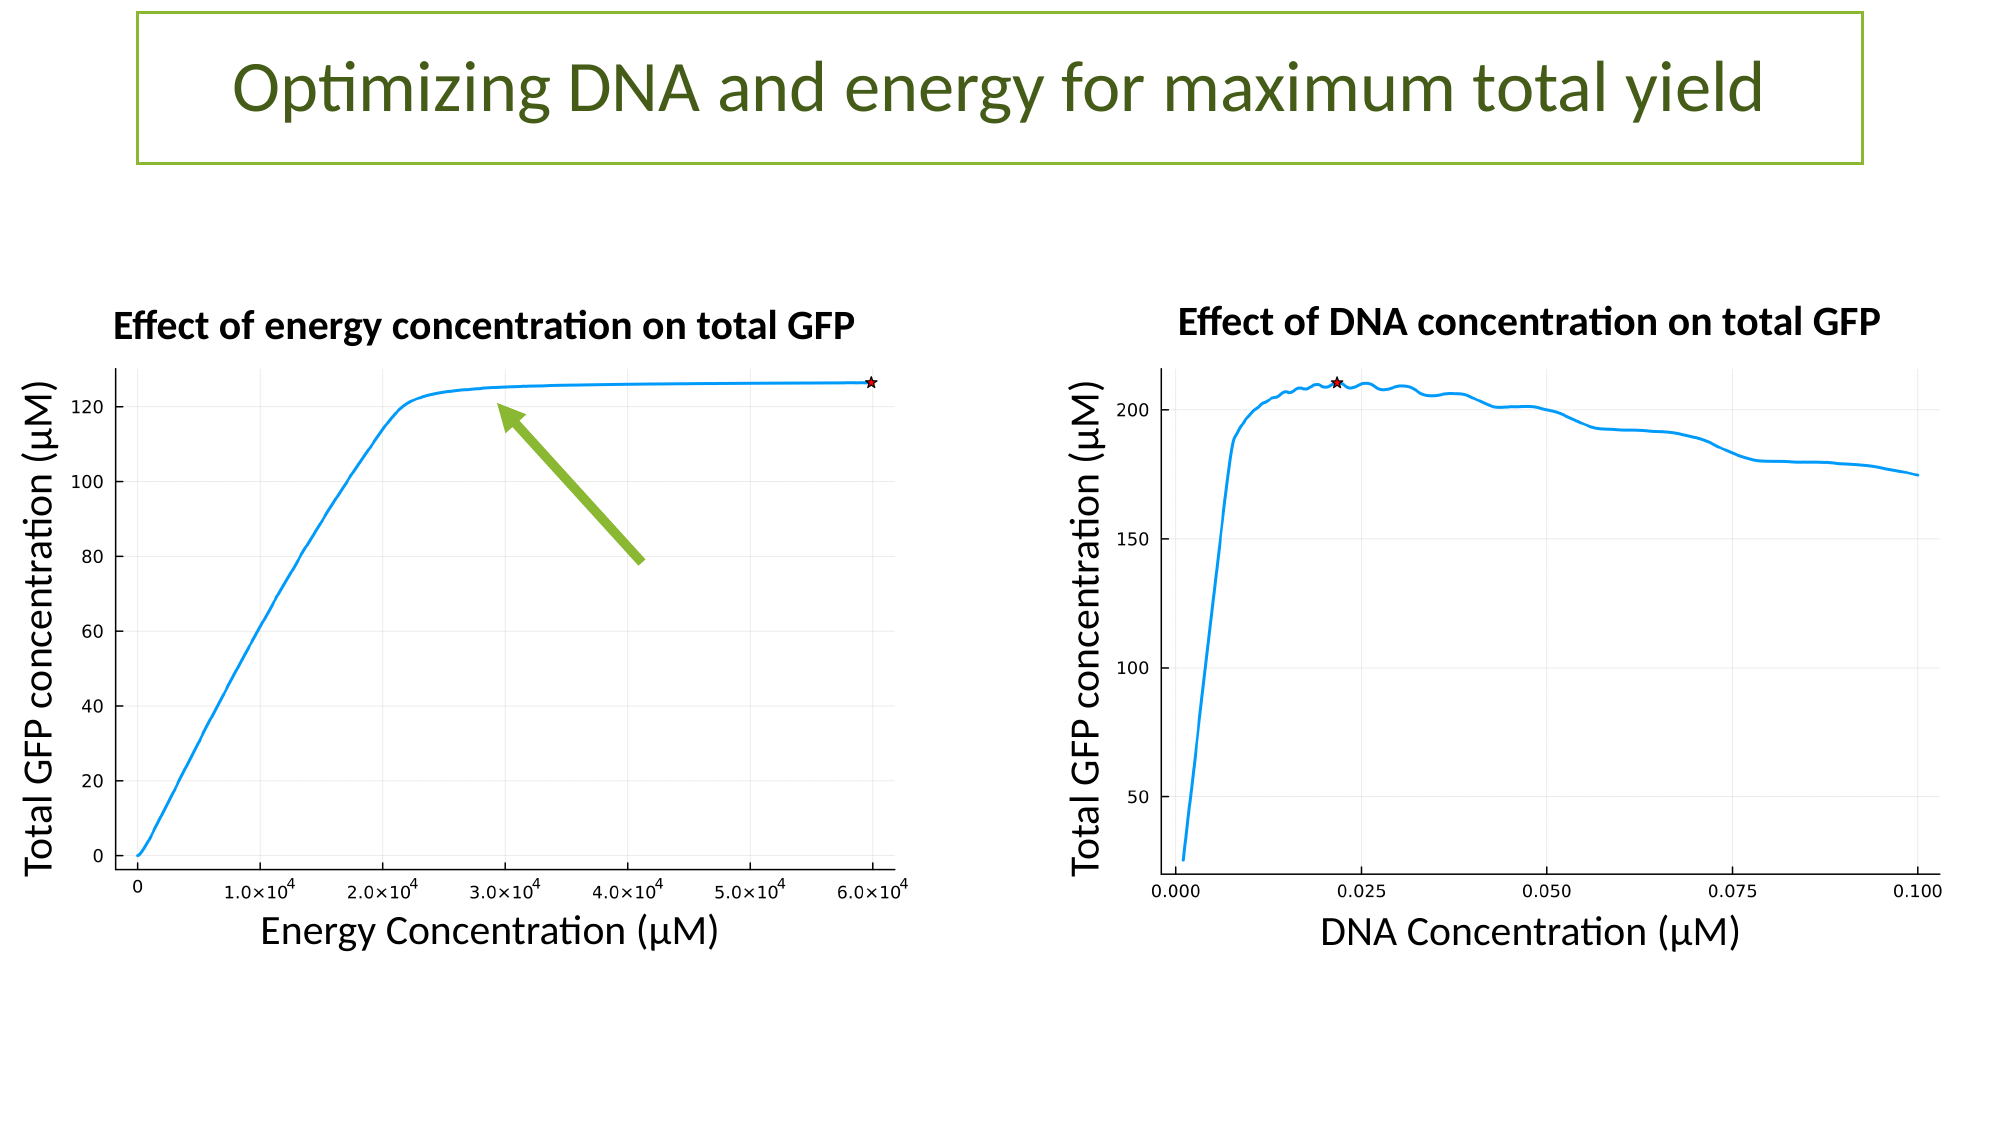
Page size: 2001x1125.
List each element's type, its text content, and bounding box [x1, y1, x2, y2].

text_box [2, 266, 912, 990]
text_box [496, 402, 643, 563]
title Optimizing DNA and energy for maximum total yield [136, 11, 1864, 165]
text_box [1048, 266, 1957, 990]
